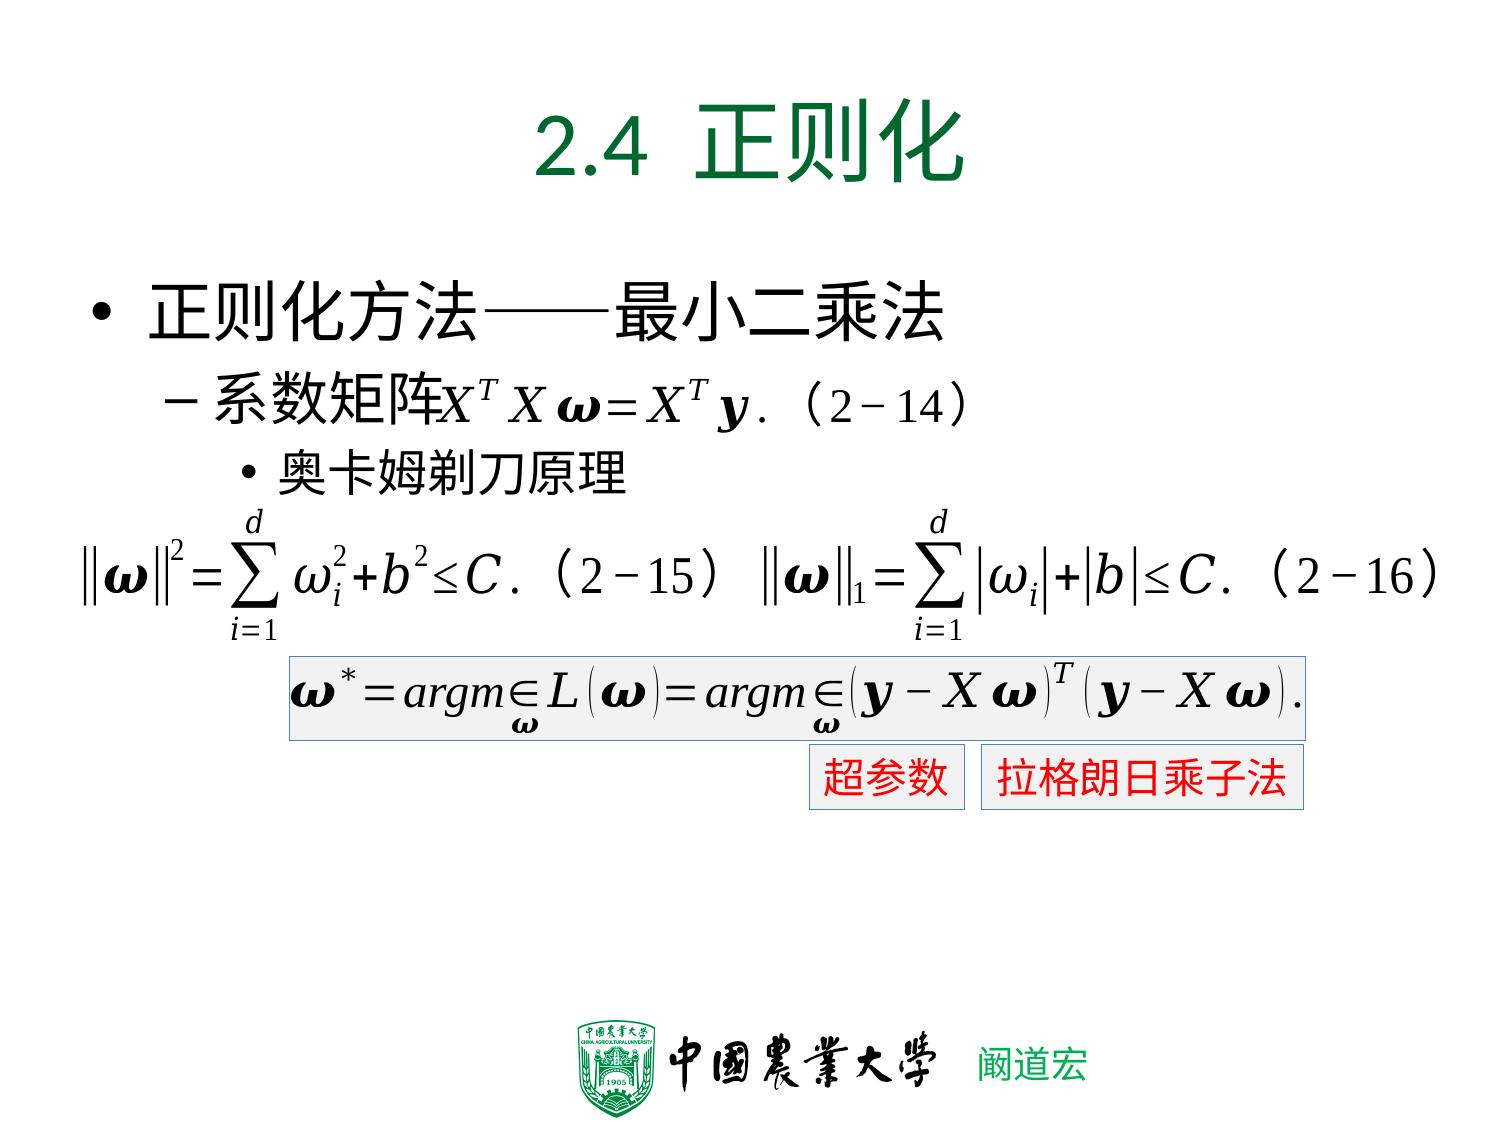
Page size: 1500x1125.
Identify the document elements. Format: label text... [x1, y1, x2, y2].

title 2.4 正则化 [75, 45, 1425, 233]
text_box 拉格朗日乘子法 [981, 744, 1304, 810]
list 正则化方法——最小二乘法 系数矩阵 奥卡姆剃刀原理 [75, 262, 1425, 1005]
picture [573, 1016, 939, 1119]
